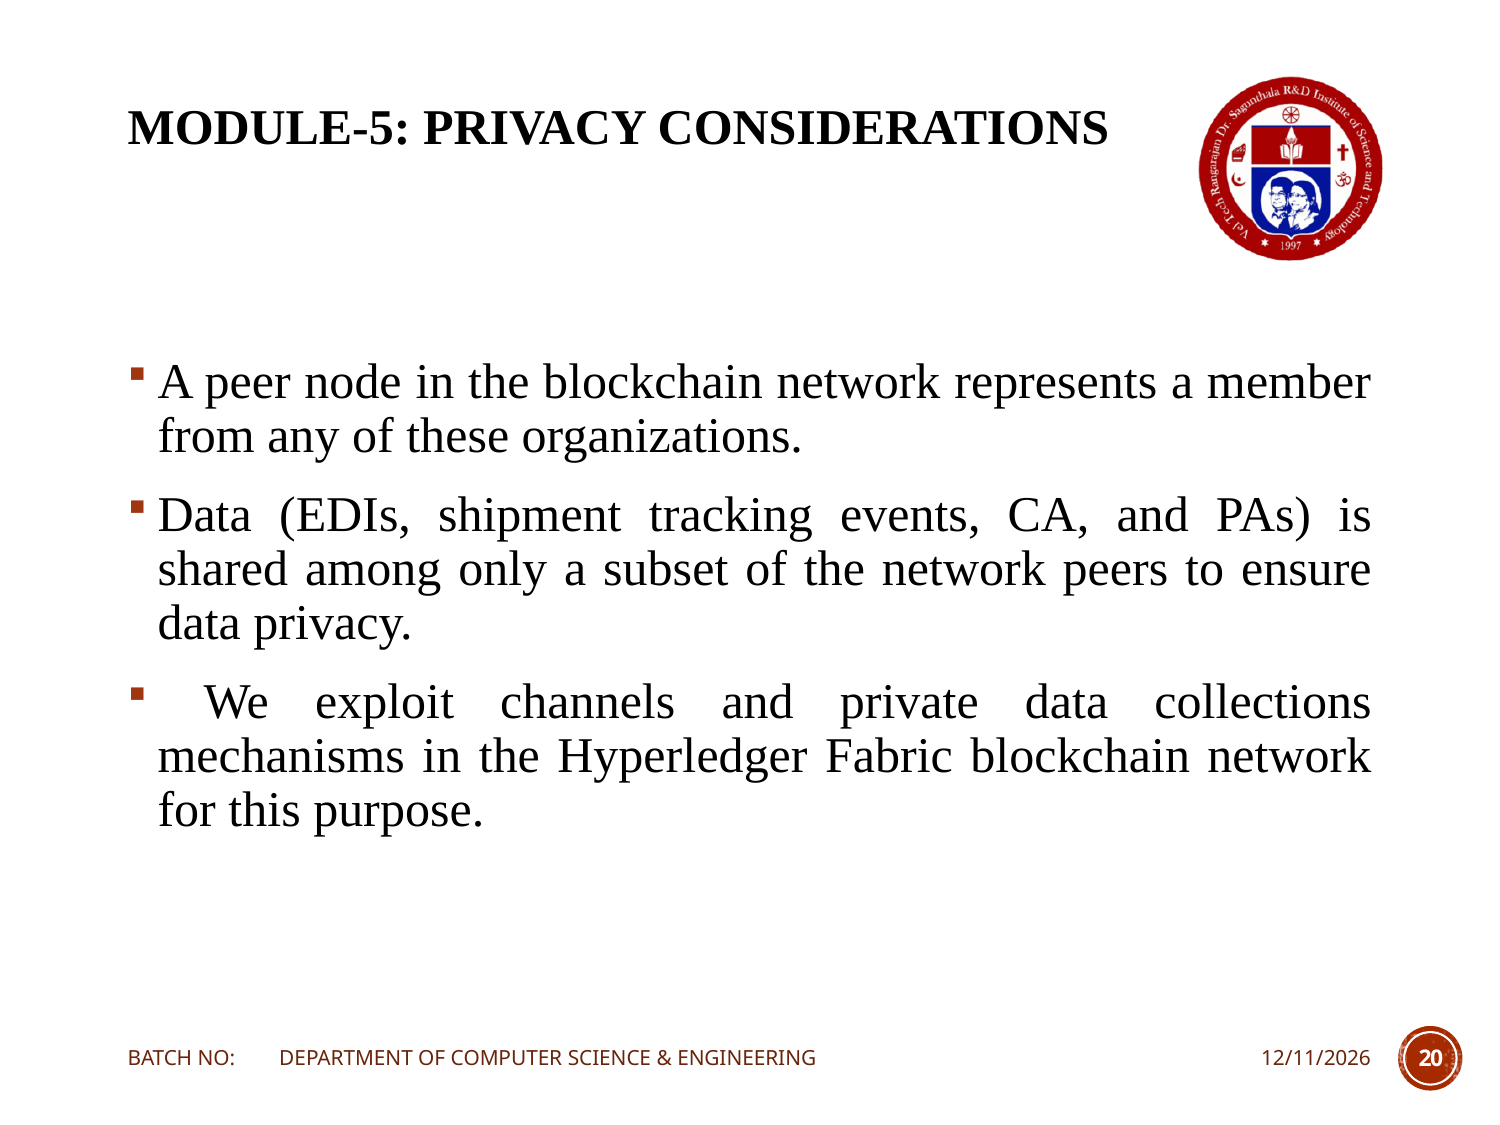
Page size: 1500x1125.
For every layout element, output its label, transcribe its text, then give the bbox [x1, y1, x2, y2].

footer BATCH NO: DEPARTMENT OF COMPUTER SCIENCE & ENGINEERING [112, 1028, 891, 1089]
picture [1198, 238, 1383, 261]
slide_number 20 [1391, 1028, 1471, 1089]
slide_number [982, 1028, 1386, 1089]
title MODULE-5: PRIVACY CONSIDERATIONS [112, 79, 1388, 238]
list A peer node in the blockchain network represents a member from any of these organizations. Data (EDIs, shipment tracking events, CA, and PAs) is shared among only a subset of the network peers to ensure data privacy. We exploit channels and private data collections mechanisms in the Hyperledger Fabric blockchain network for this purpose. [112, 348, 1388, 1013]
